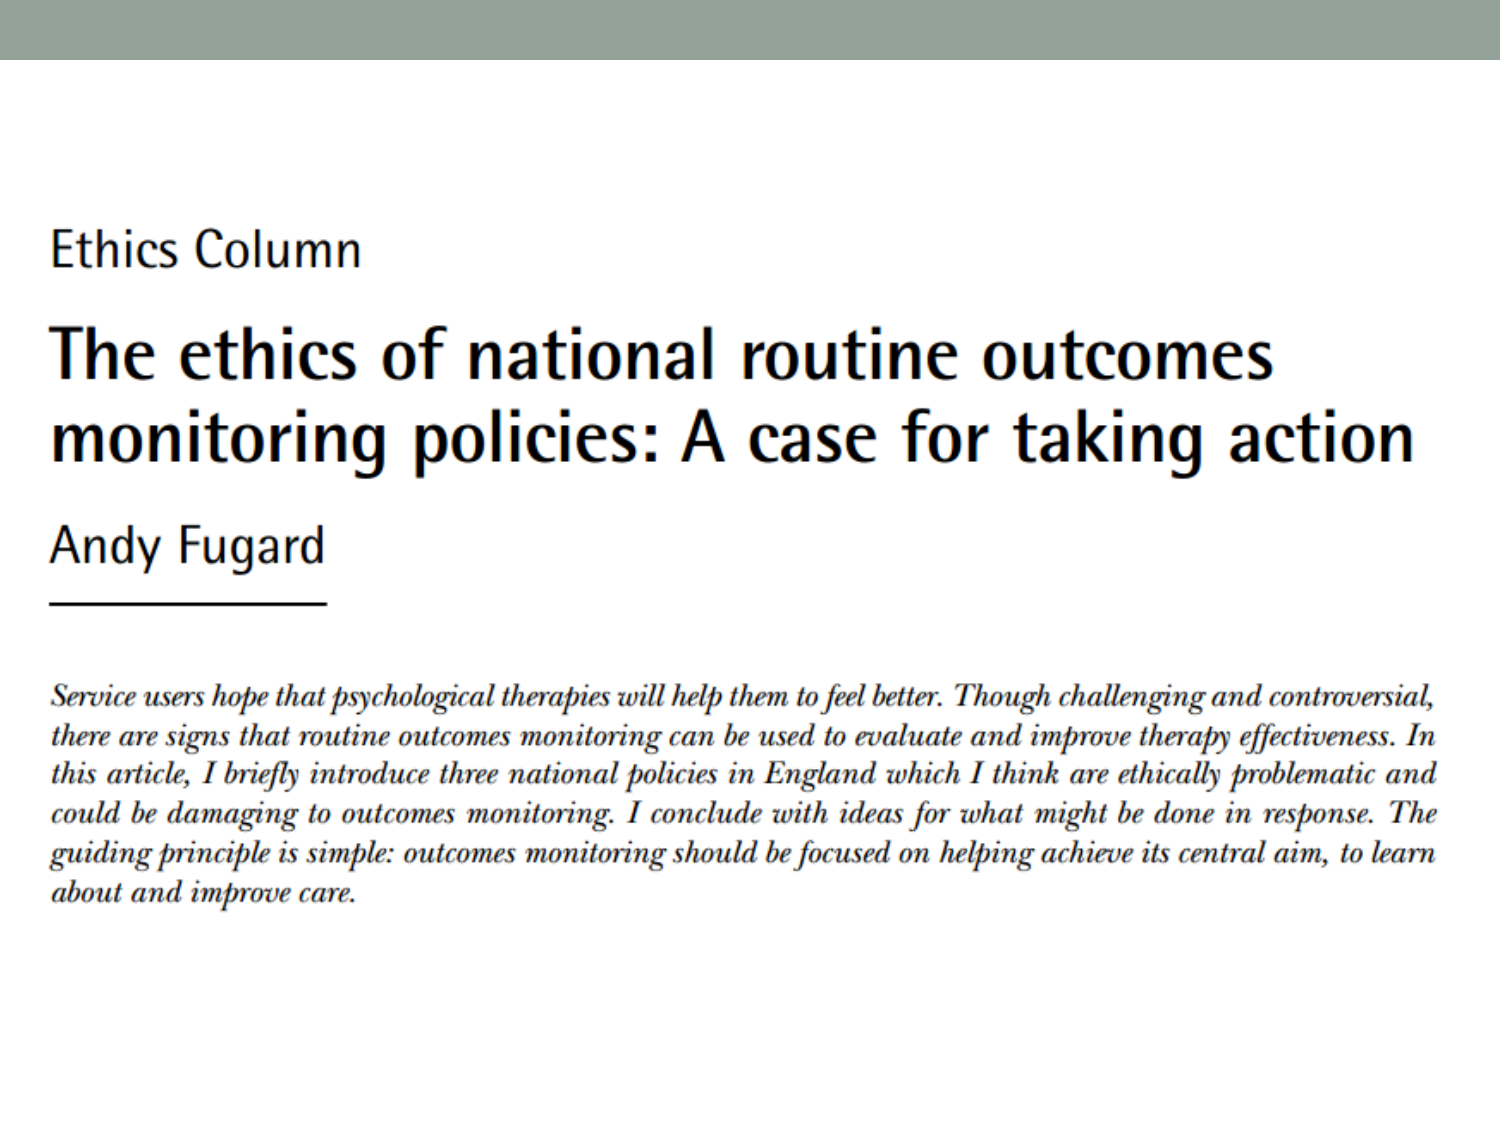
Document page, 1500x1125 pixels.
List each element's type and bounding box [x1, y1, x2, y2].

picture [27, 196, 1473, 928]
